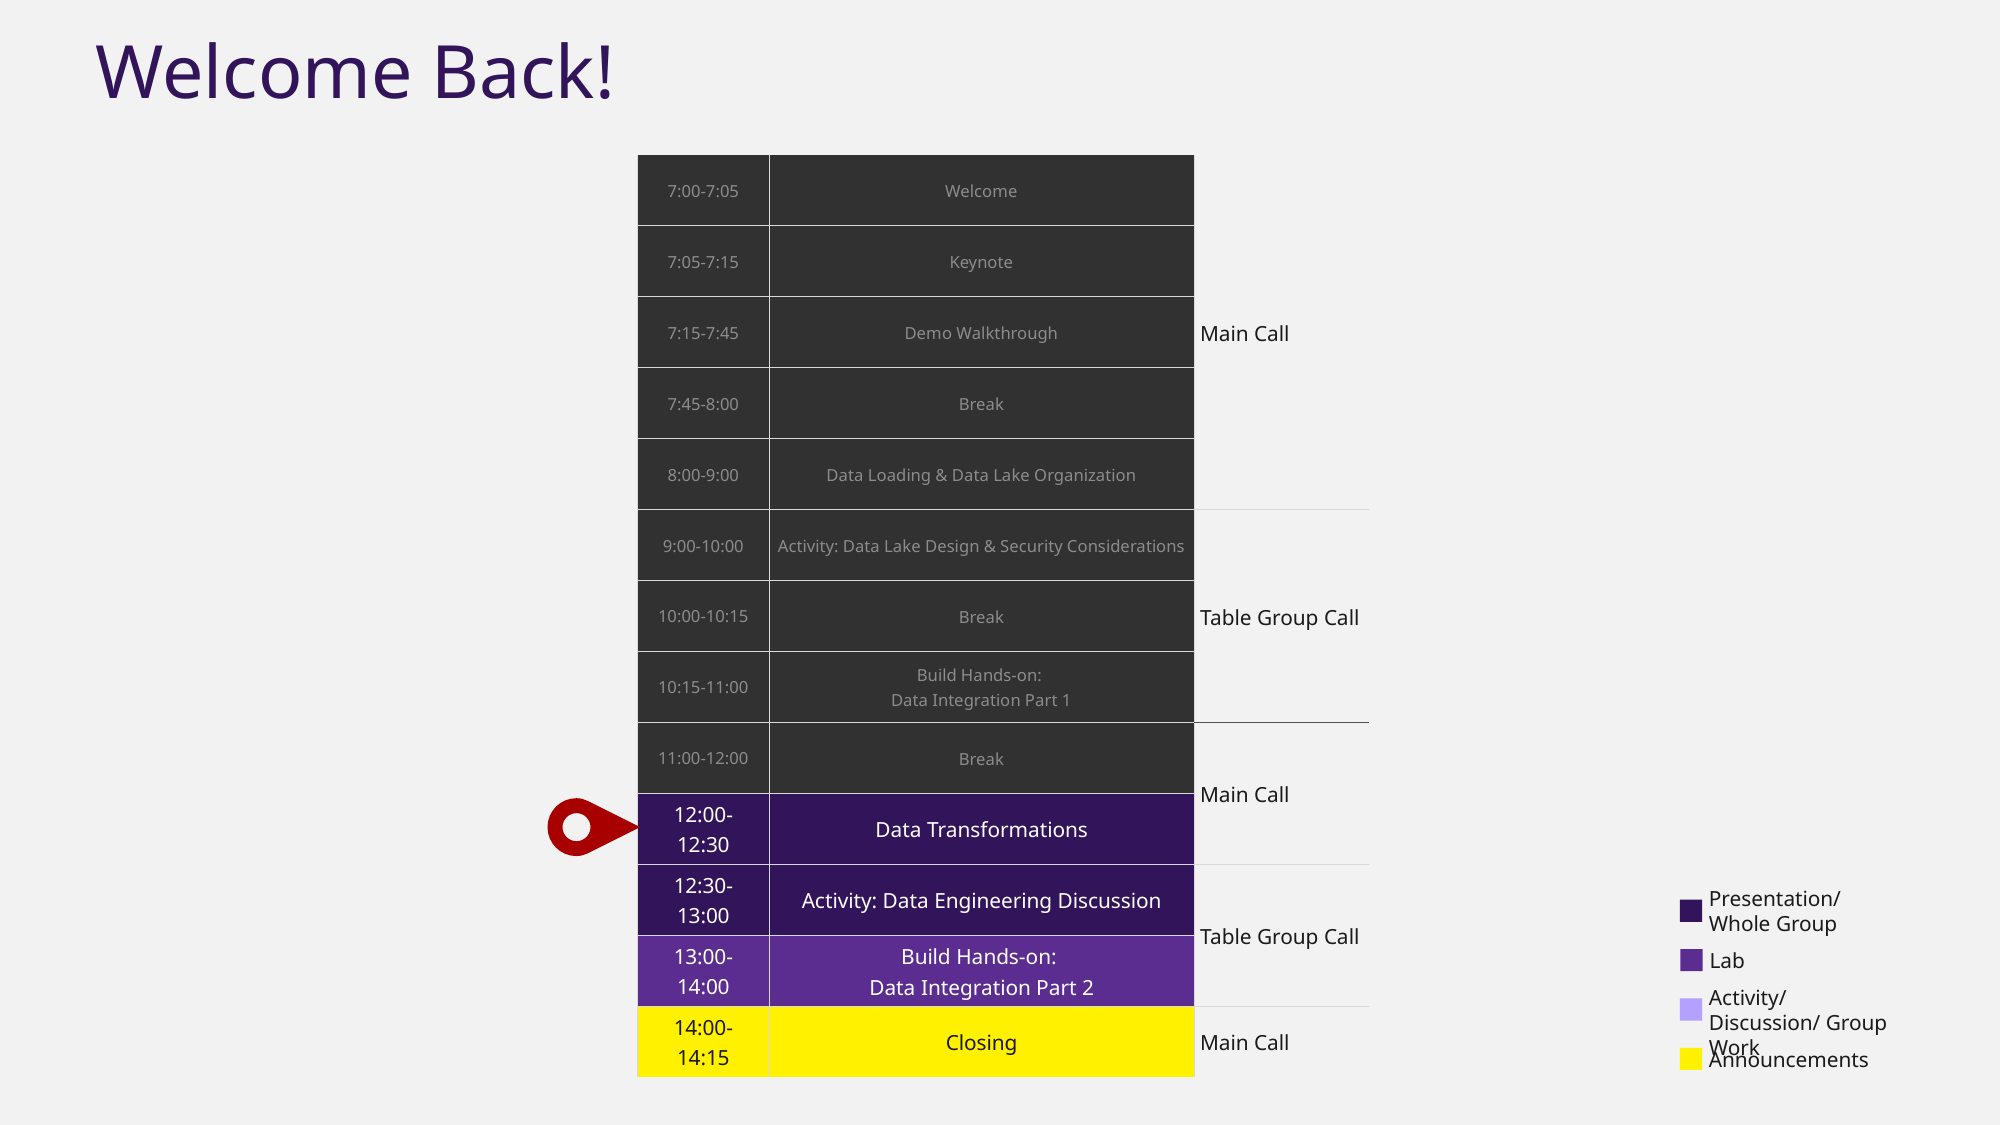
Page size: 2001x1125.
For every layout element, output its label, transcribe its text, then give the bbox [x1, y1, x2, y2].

table_cell 7:05-7:15 [638, 226, 769, 296]
table_cell Break [770, 581, 1194, 651]
text_box Welcome Back! [66, 11, 745, 138]
table_cell Activity: Data Lake Design & Security Considerations [770, 510, 1194, 580]
table_cell 8:00-9:00 [638, 439, 769, 509]
table_cell Main Call [1195, 1007, 1369, 1077]
table_cell 13:00-14:00 [638, 936, 769, 1006]
text_box [548, 799, 638, 855]
table_cell 9:00-10:00 [638, 510, 769, 580]
table_header Welcome [770, 155, 1194, 225]
table_cell Data Transformations [770, 794, 1194, 864]
table_cell Data Loading & Data Lake Organization [770, 439, 1194, 509]
table_cell Build Hands-on: Data Integration Part 1 [770, 652, 1194, 722]
table_cell Closing [770, 1007, 1194, 1077]
table_cell Table Group Call [1195, 510, 1369, 722]
table_cell Table Group Call [1195, 865, 1369, 1006]
table_cell 10:15-11:00 [638, 652, 769, 722]
table_header 7:00-7:05 [638, 155, 769, 225]
table_cell 11:00-12:00 [638, 723, 769, 793]
table_cell Build Hands-on: Data Integration Part 2 [770, 936, 1194, 1006]
table_cell 7:15-7:45 [638, 297, 769, 367]
table_cell 10:00-10:15 [638, 581, 769, 651]
table_cell 12:00-12:30 [638, 794, 769, 864]
table_cell Break [770, 723, 1194, 793]
table_cell Activity: Data Engineering Discussion [770, 865, 1194, 935]
table_cell Main Call [1195, 723, 1369, 864]
table_cell Demo Walkthrough [770, 297, 1194, 367]
table_cell Keynote [770, 226, 1194, 296]
table_cell 7:45-8:00 [638, 368, 769, 438]
table_cell 14:00-14:15 [638, 1007, 769, 1077]
table_header Main Call [1195, 155, 1369, 509]
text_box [1679, 885, 1899, 1072]
table_cell Break [770, 368, 1194, 438]
table_cell 12:30-13:00 [638, 865, 769, 935]
